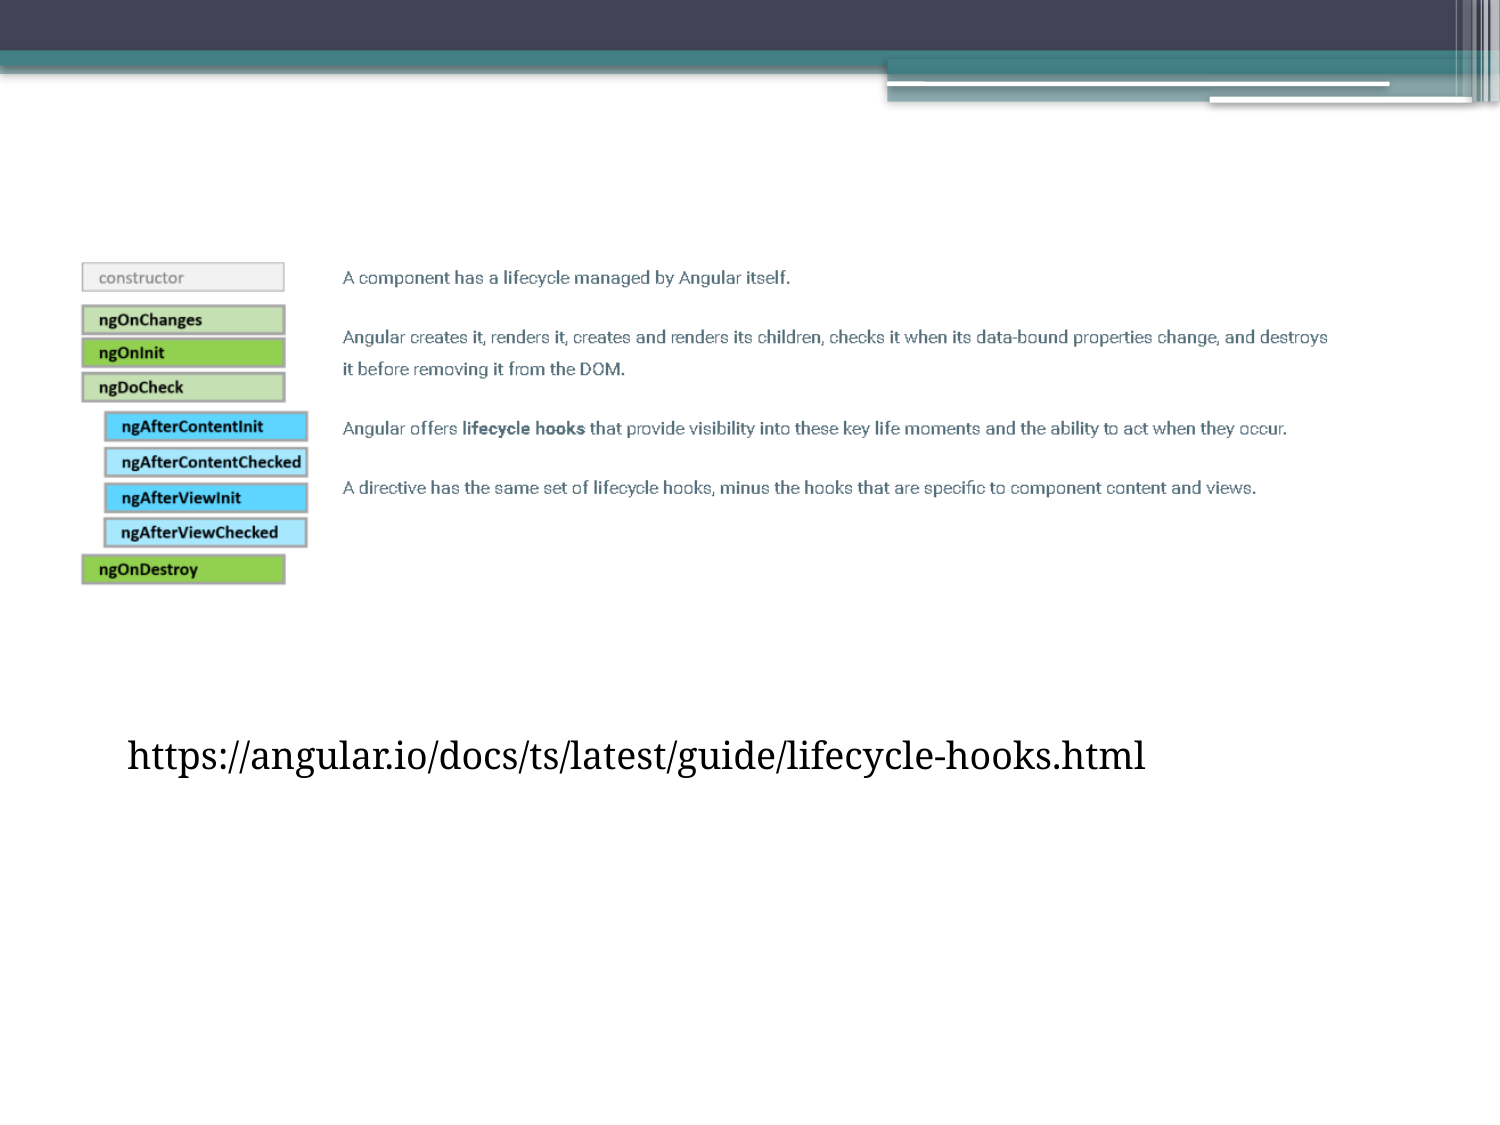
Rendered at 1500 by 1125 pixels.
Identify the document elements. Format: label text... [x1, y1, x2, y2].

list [49, 212, 1401, 599]
text_box https://angular.io/docs/ts/latest/guide/lifecycle-hooks.html [113, 724, 1162, 785]
